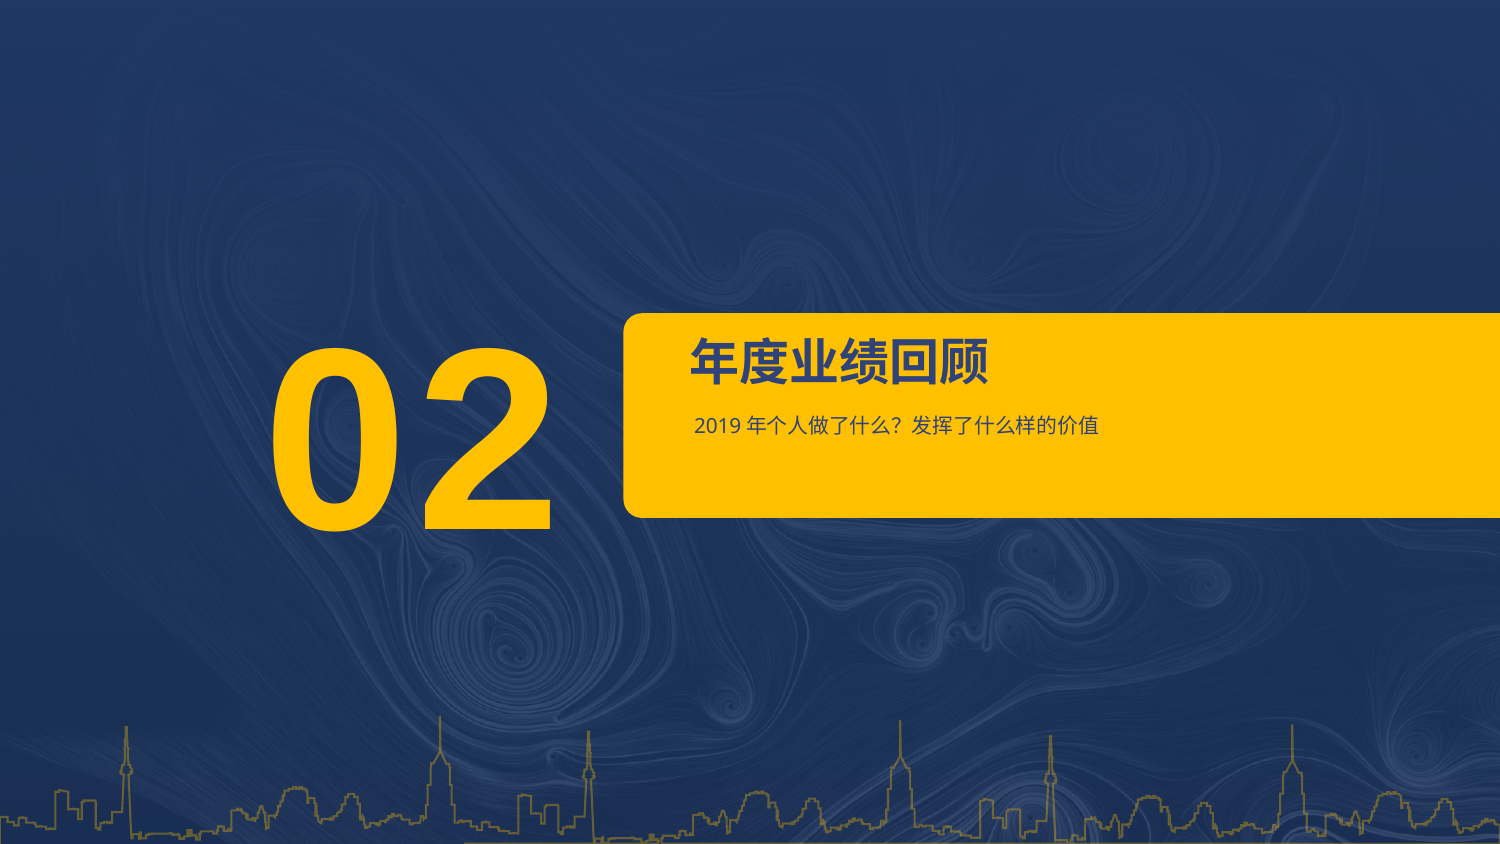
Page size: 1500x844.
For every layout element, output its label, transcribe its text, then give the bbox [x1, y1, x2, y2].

text_box 2019年个人做了什么？发挥了什么样的价值 [679, 405, 1447, 446]
list 年度业绩回顾 [674, 322, 1442, 399]
list 02 [248, 262, 636, 592]
